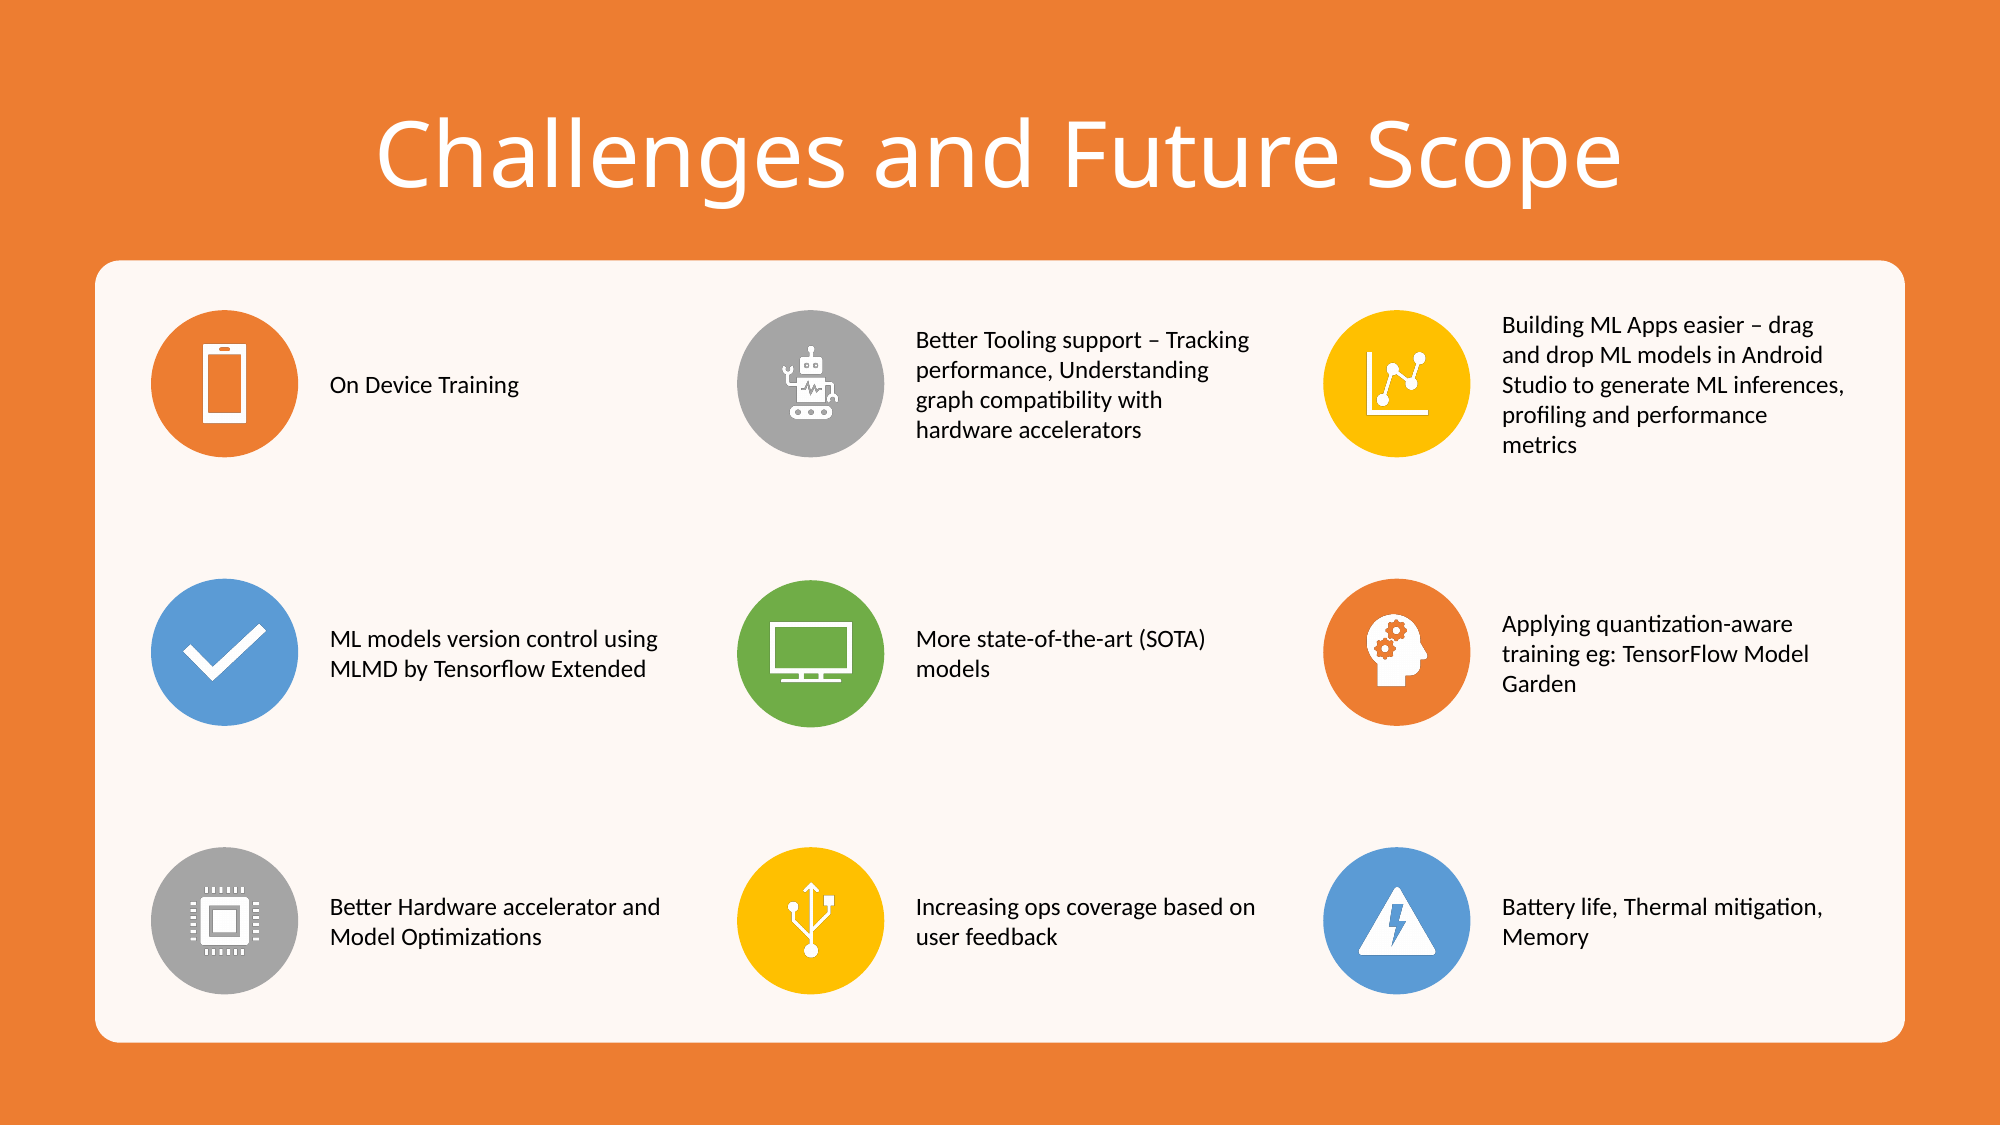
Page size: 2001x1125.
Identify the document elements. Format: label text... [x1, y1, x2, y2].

title Challenges and Future Scope [137, 75, 1863, 241]
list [137, 295, 1863, 1010]
text_box [94, 259, 1906, 1044]
text_box [0, 0, 2000, 1125]
